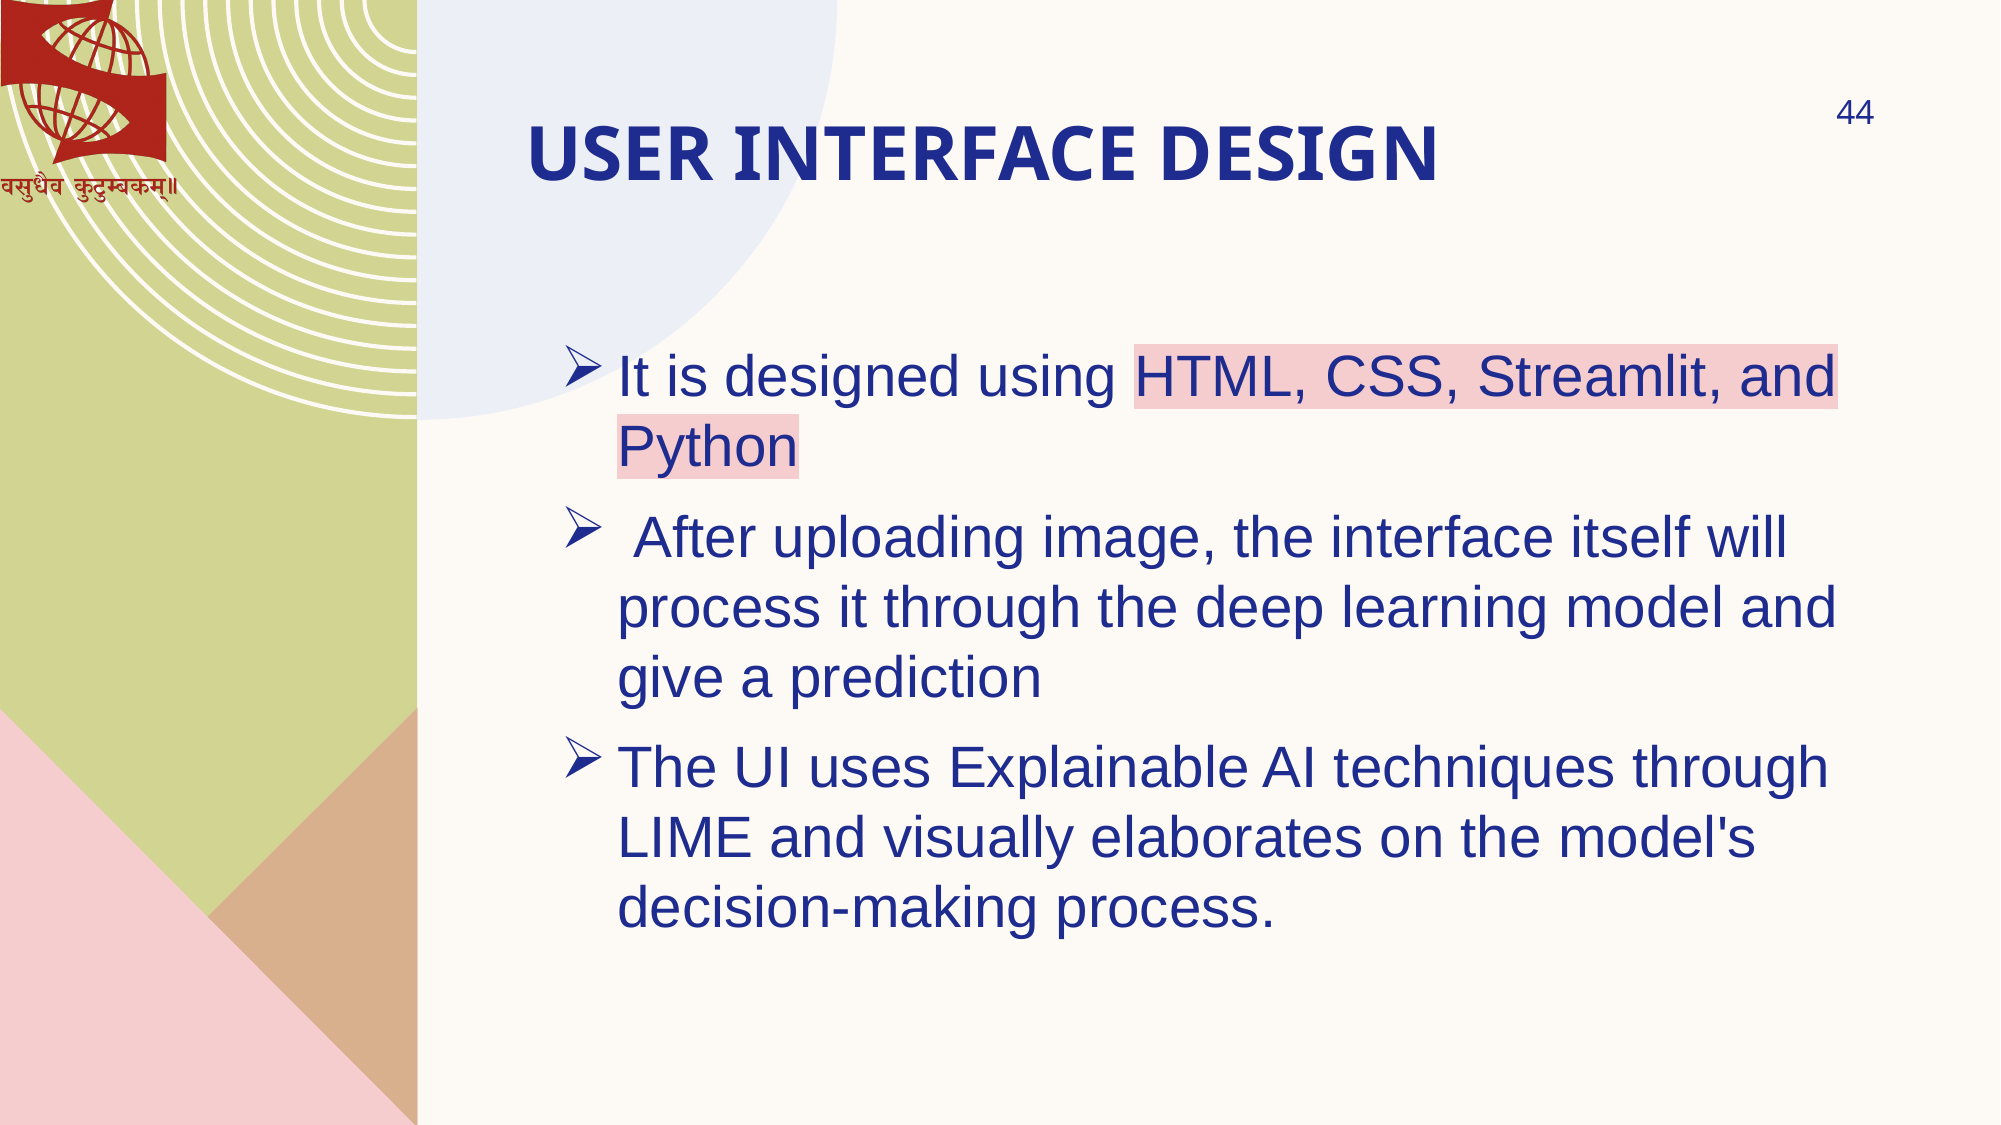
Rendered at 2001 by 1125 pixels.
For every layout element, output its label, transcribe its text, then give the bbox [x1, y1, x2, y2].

list It is designed using HTML, CSS, Streamlit, and Python After uploading image, the interface itself will process it through the deep learning model and give a prediction The UI uses Explainable AI techniques through LIME and visually elaborates on the model's decision-making process. [545, 338, 1965, 1125]
slide_number 44 [1699, 75, 1875, 153]
picture [0, 0, 207, 221]
title USER INTERFACE DESIGN [510, 32, 1817, 196]
